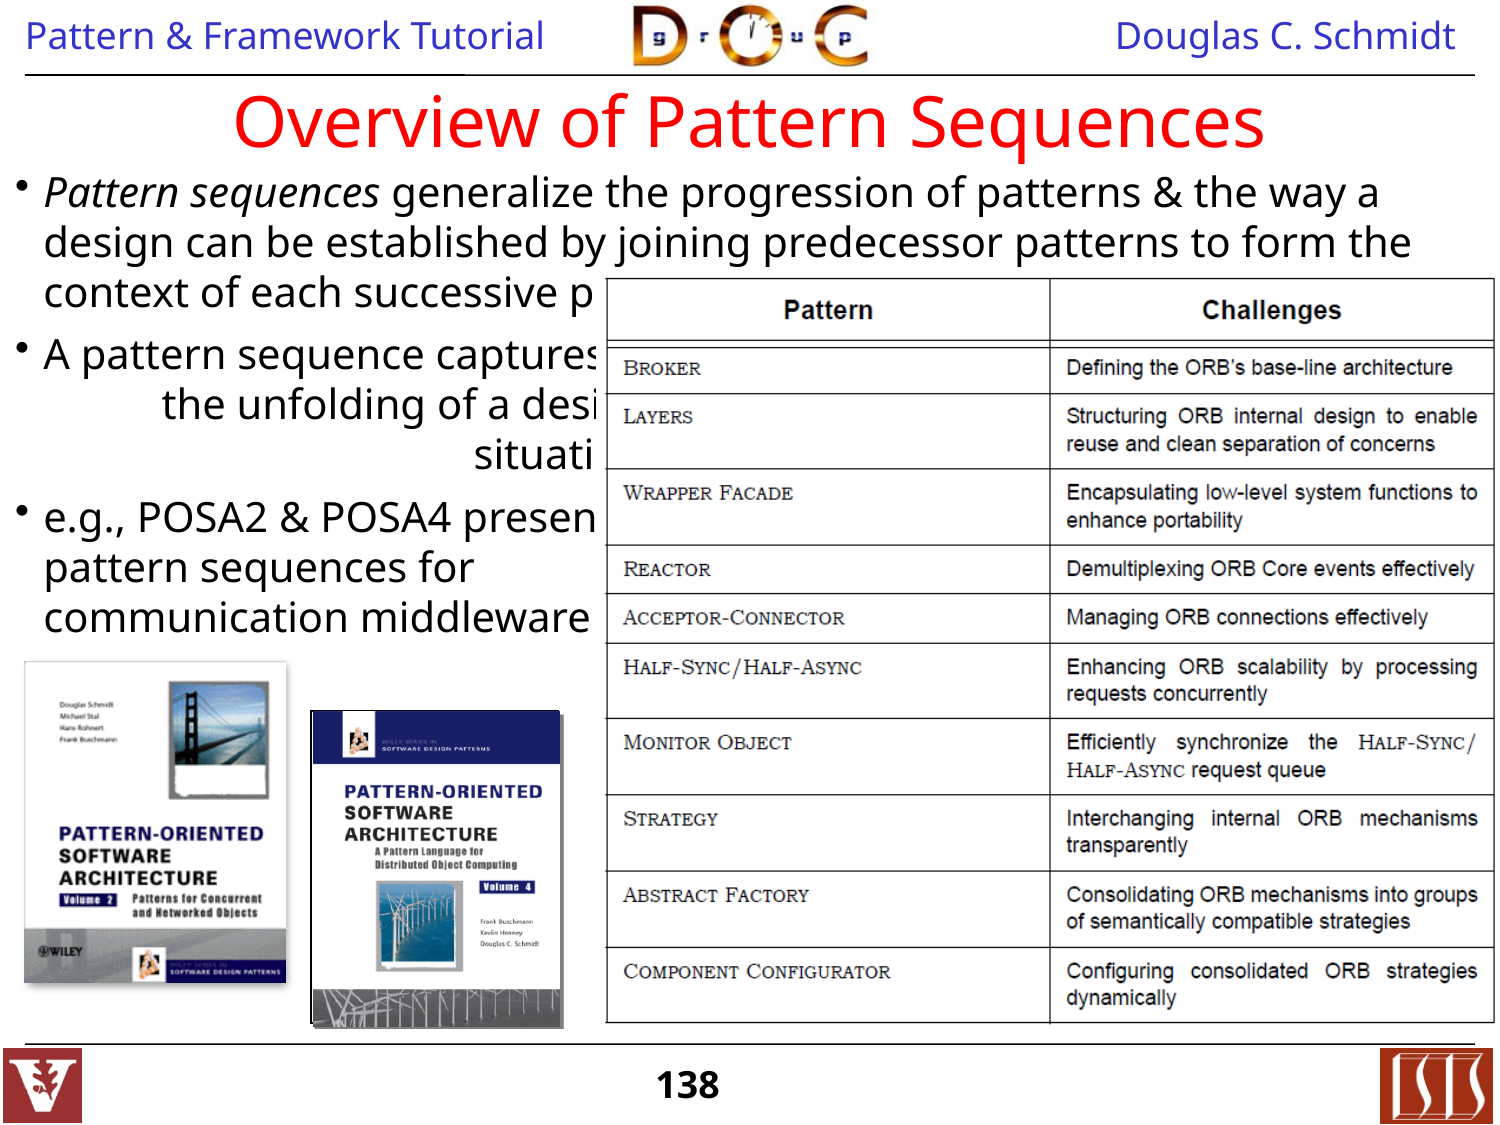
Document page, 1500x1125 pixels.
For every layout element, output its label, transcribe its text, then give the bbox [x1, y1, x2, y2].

list Pattern sequences generalize the progression of patterns & the way a design can be established by joining predecessor patterns to form the context of each successive pattern A pattern sequence captures the unfolding of a design or situation, pattern-by-pattern e.g., POSA2 & POSA4 present pattern sequences for communication middleware [0, 157, 1476, 854]
picture [595, 272, 1500, 1039]
picture [3, 1048, 82, 1123]
picture [624, 0, 875, 71]
picture [24, 661, 286, 983]
title Overview of Pattern Sequences [24, 87, 1476, 151]
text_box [311, 710, 560, 1028]
picture [1380, 1048, 1493, 1124]
